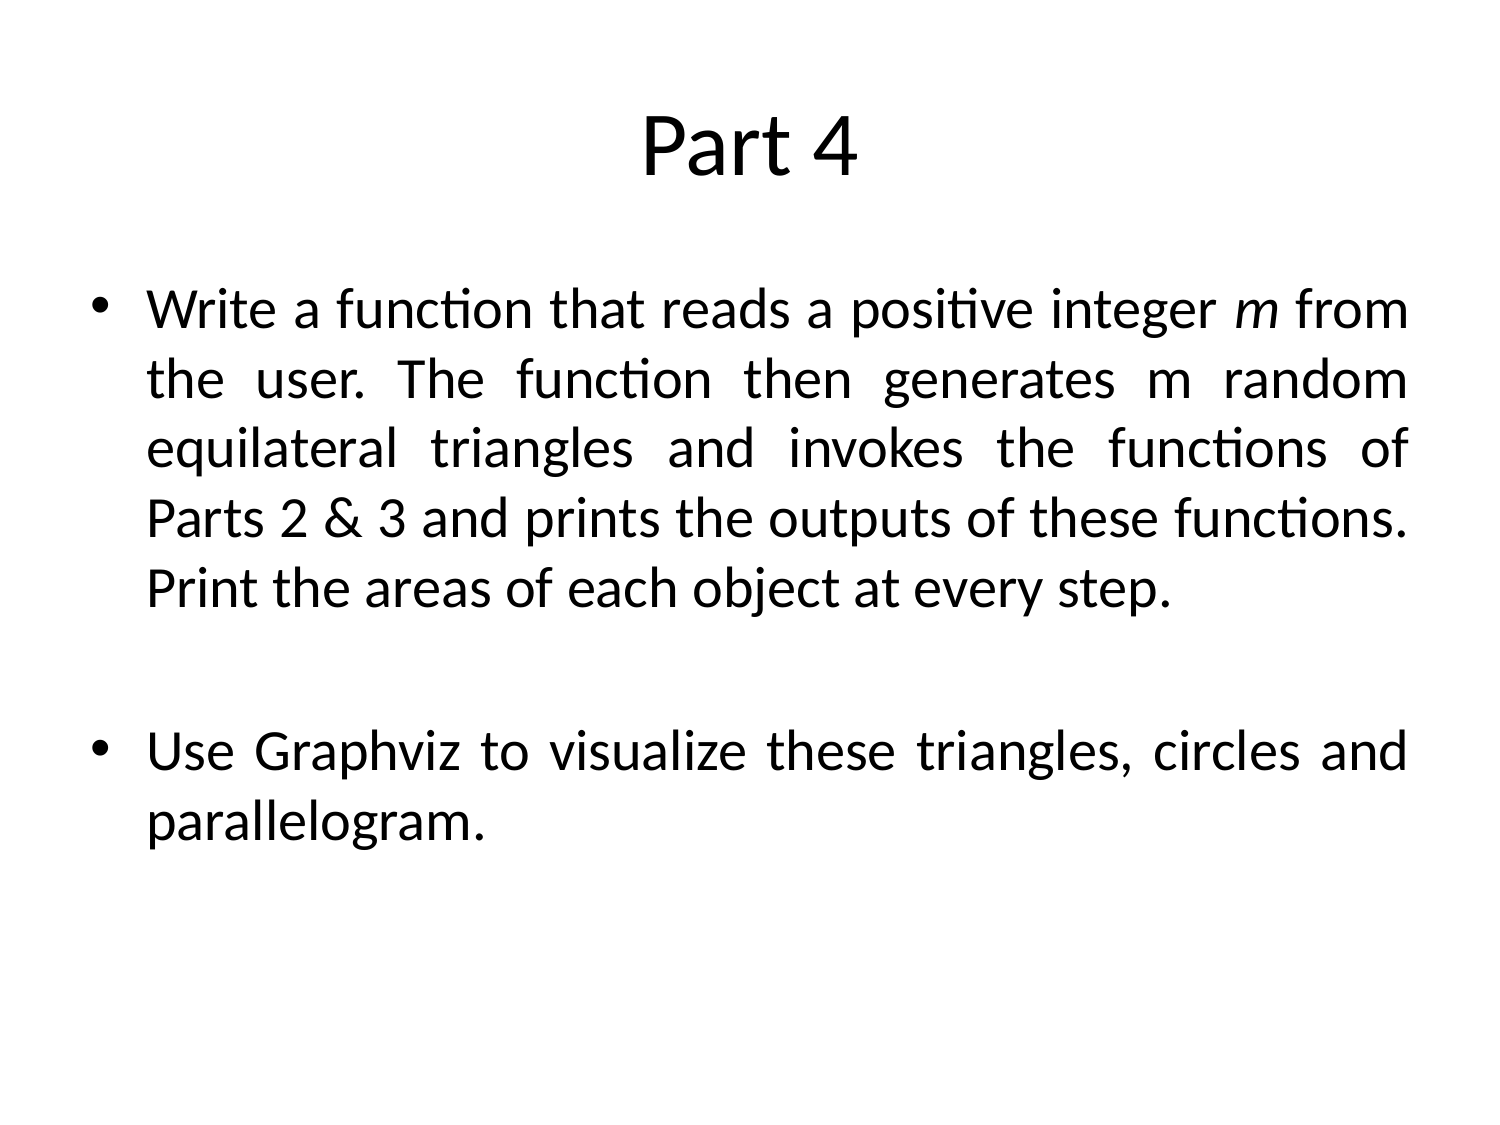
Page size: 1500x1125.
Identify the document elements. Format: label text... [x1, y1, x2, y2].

title Part 4 [75, 45, 1425, 233]
list Write a function that reads a positive integer m from the user. The function then generates m random equilateral triangles and invokes the functions of Parts 2 & 3 and prints the outputs of these functions. Print the areas of each object at every step. Use Graphviz to visualize these triangles, circles and parallelogram. [75, 262, 1425, 1005]
